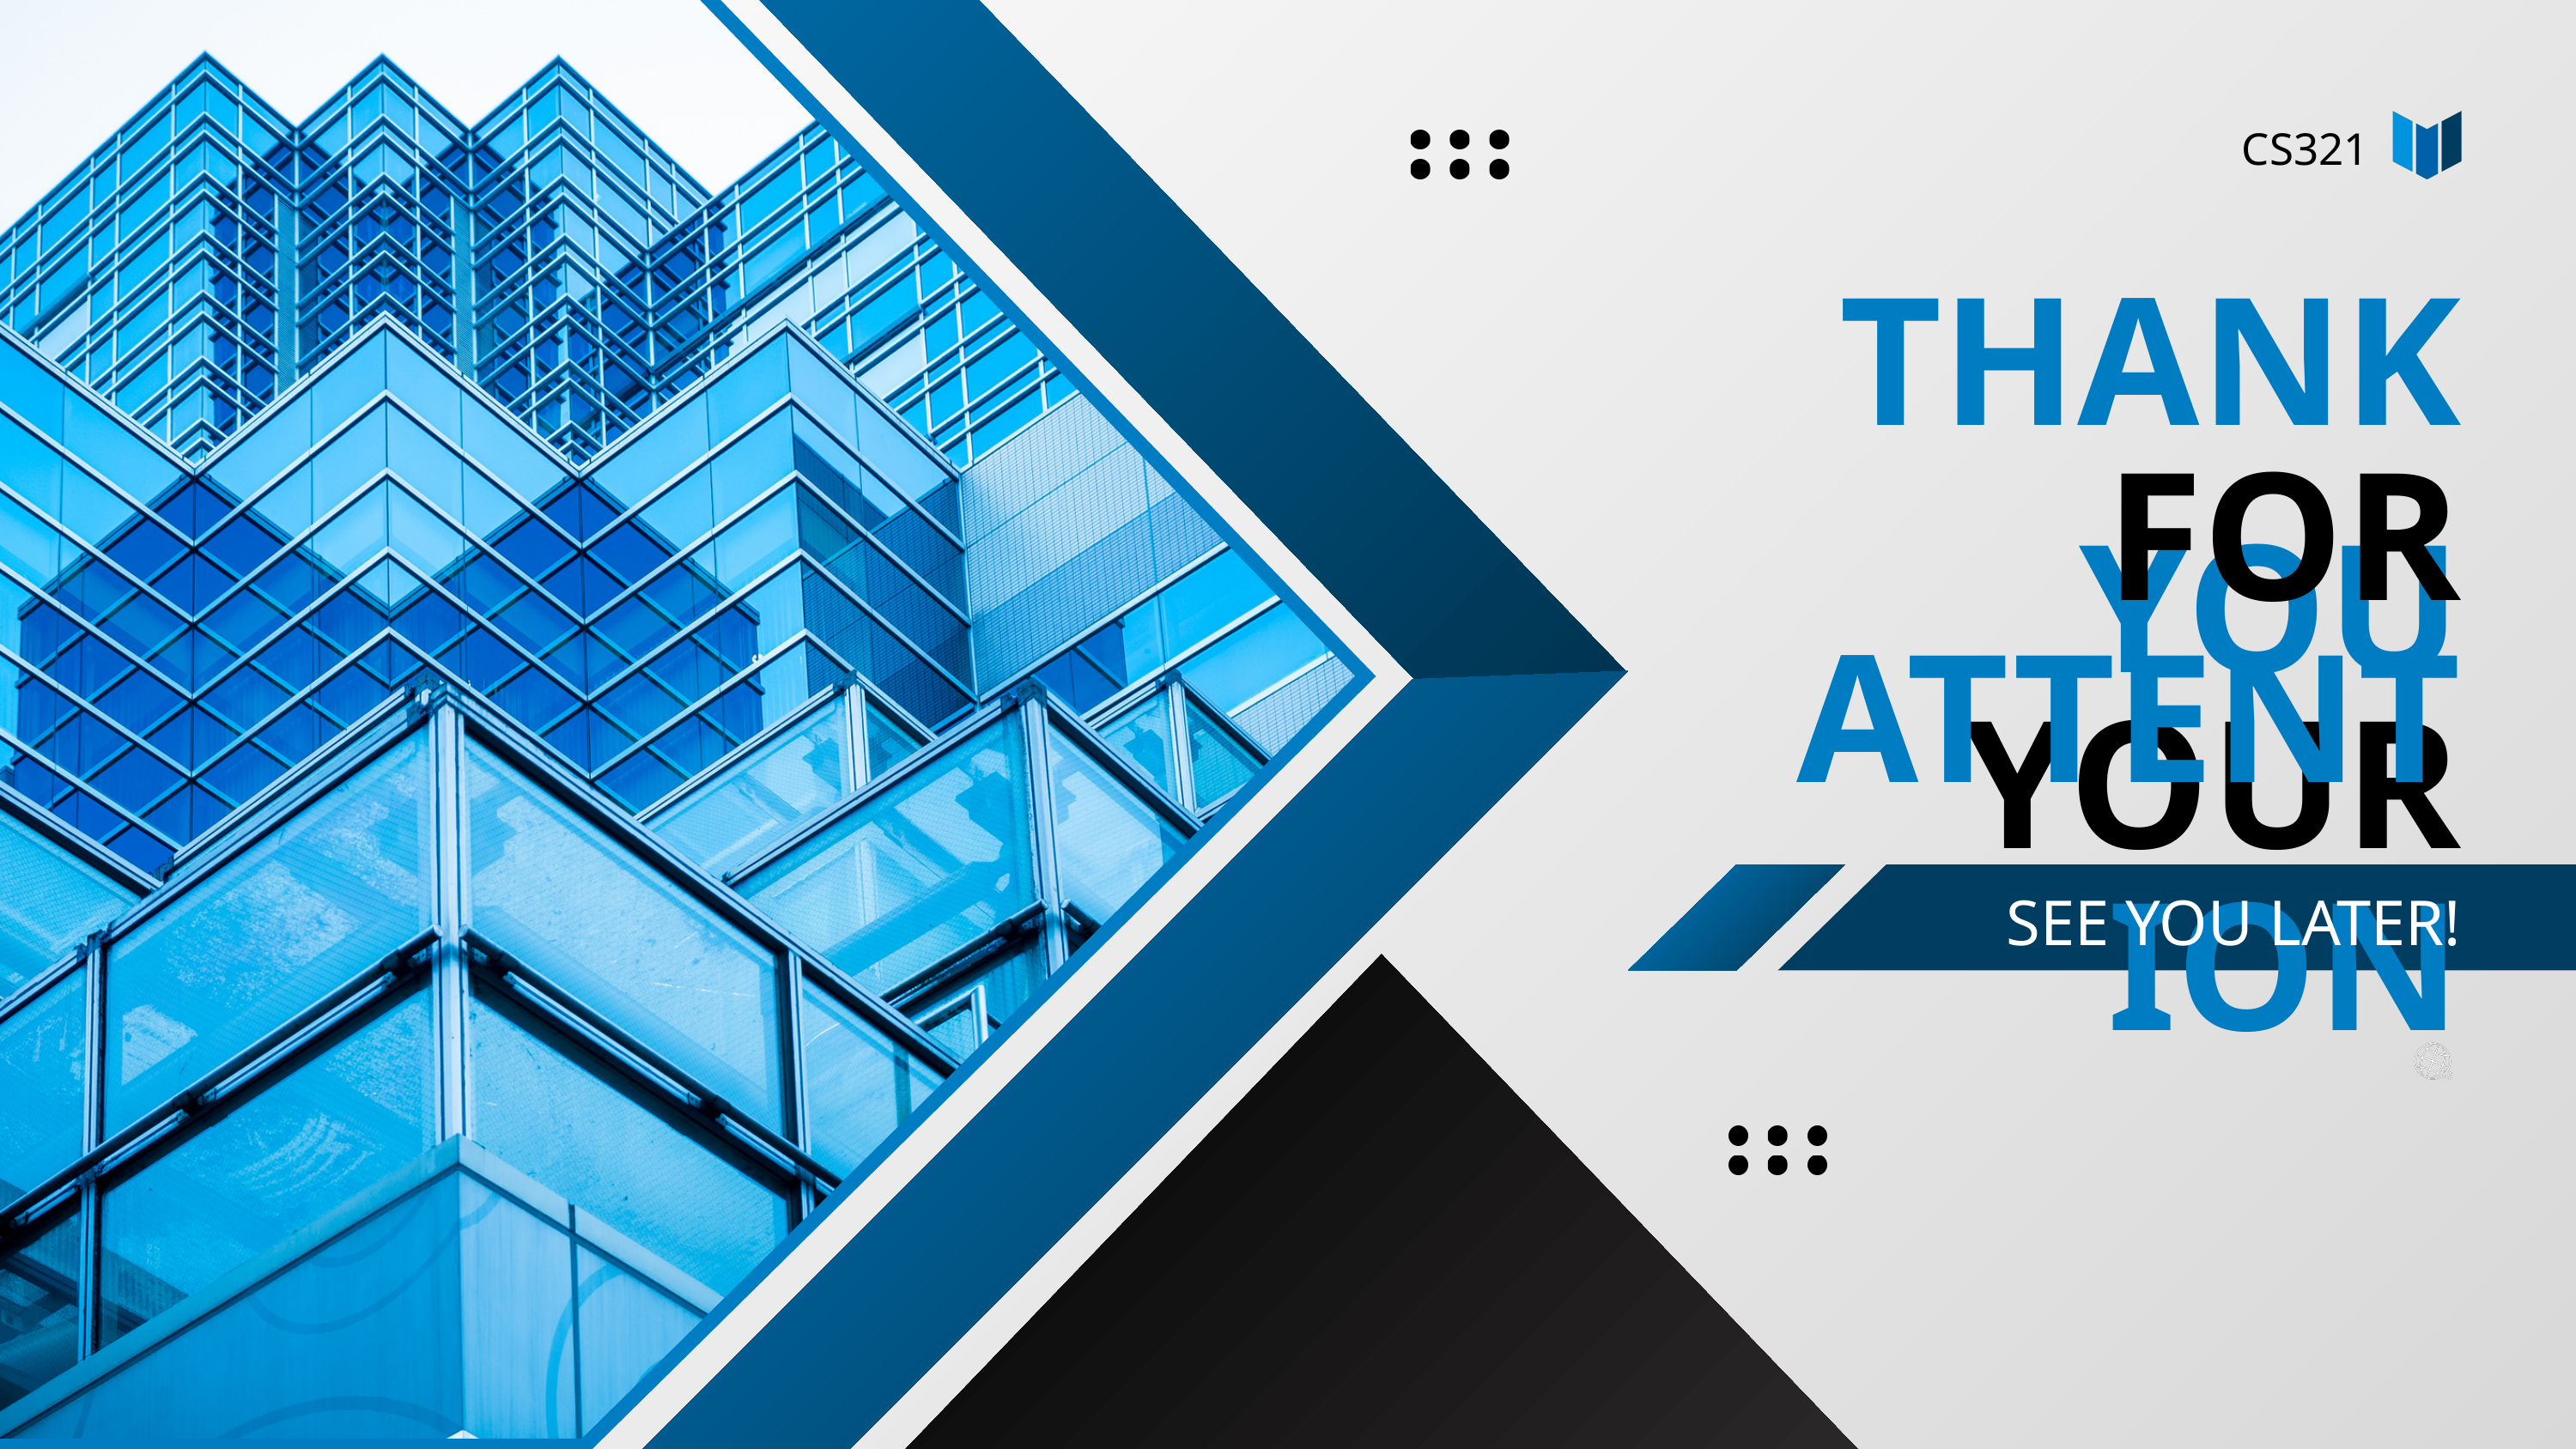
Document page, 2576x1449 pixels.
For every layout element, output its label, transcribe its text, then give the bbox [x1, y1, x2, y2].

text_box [841, 954, 1923, 1449]
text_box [481, 998, 836, 1146]
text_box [1846, 864, 2576, 971]
text_box CS321 [1950, 112, 2370, 174]
text_box ATTENTION [1793, 569, 2462, 863]
text_box [2392, 111, 2462, 179]
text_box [353, 130, 1790, 289]
text_box [2411, 1066, 2453, 1081]
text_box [1627, 864, 1845, 971]
text_box ATTENTION [1926, 977, 2462, 1066]
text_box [0, 0, 1366, 1446]
text_box THANK YOU [1682, 212, 2462, 709]
text_box FOR YOUR [1793, 387, 2462, 569]
